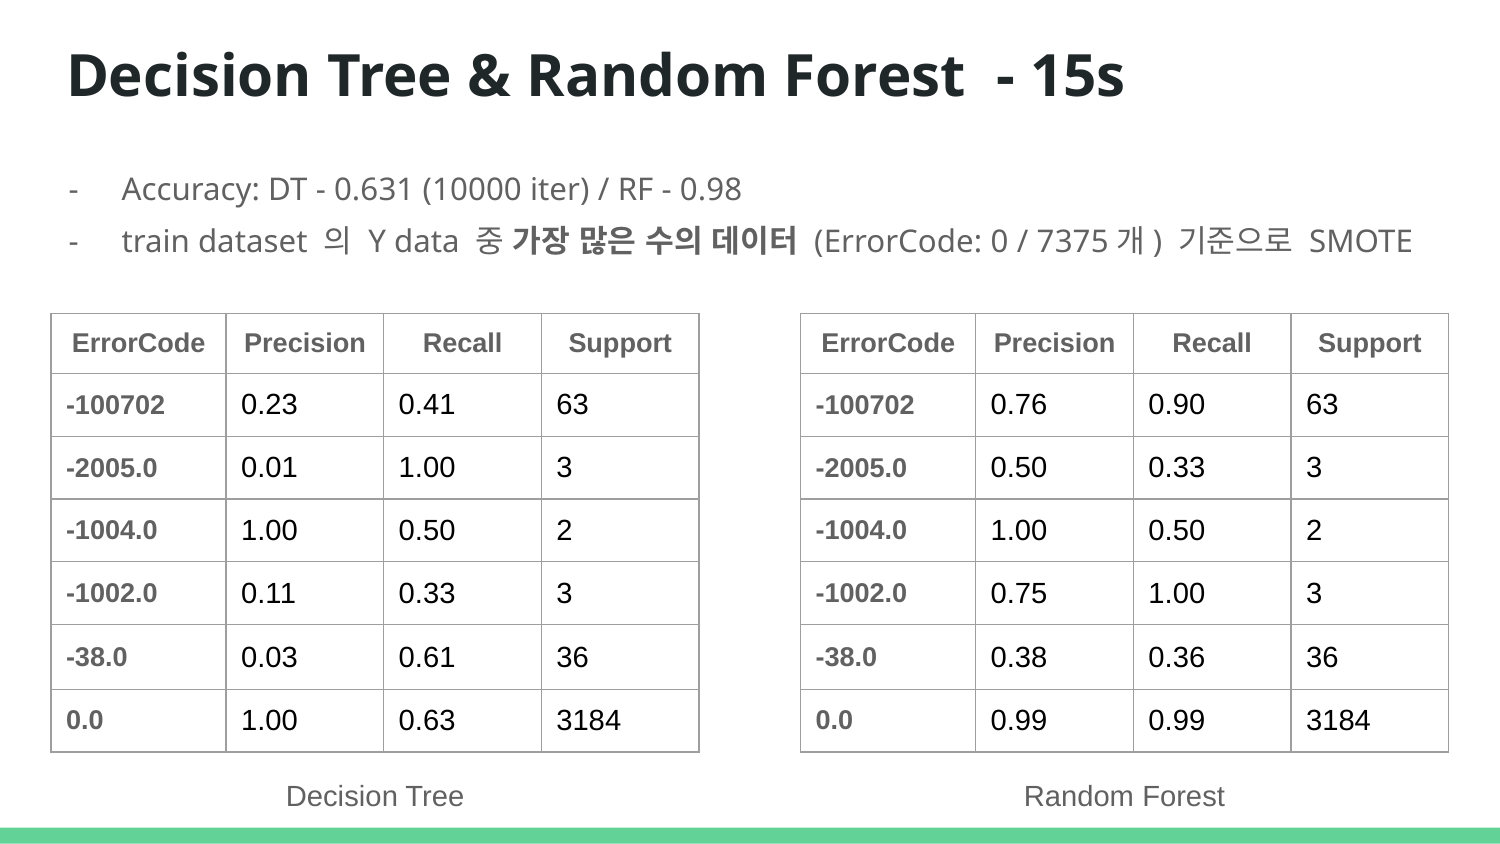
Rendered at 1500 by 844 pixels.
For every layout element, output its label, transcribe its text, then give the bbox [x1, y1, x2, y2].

table_cell -2005.0 [52, 437, 225, 498]
table_cell 0.99 [976, 690, 1133, 751]
table_cell 0.0 [52, 690, 225, 751]
table_cell -2005.0 [801, 437, 975, 498]
table_cell 3 [1292, 437, 1448, 498]
text_box Decision Tree [250, 778, 501, 812]
table_cell -1004.0 [801, 500, 975, 561]
table_header Recall [1134, 314, 1290, 373]
table_cell 1.00 [976, 500, 1133, 561]
table_cell -1002.0 [52, 562, 225, 624]
table_cell -1002.0 [801, 562, 975, 624]
table_cell 1.00 [384, 437, 541, 498]
table_cell 0.38 [976, 625, 1133, 689]
table_cell 3 [542, 437, 698, 498]
text_box Random Forest [999, 778, 1250, 812]
table_cell 0.63 [384, 690, 541, 751]
table_header ErrorCode [52, 314, 225, 373]
table_cell 63 [542, 374, 698, 436]
table_cell 63 [1292, 374, 1448, 436]
table_cell 36 [542, 625, 698, 689]
table_cell -100702 [801, 374, 975, 436]
table_cell -1004.0 [52, 500, 225, 561]
table_cell -100702 [52, 374, 225, 436]
table_cell 3184 [542, 690, 698, 751]
table_header Precision [227, 314, 383, 373]
table_cell 0.33 [384, 562, 541, 624]
table_cell 0.90 [1134, 374, 1290, 436]
table_cell 0.33 [1134, 437, 1290, 498]
table_cell 0.03 [227, 625, 383, 689]
list Accuracy: DT - 0.631 (10000 iter) / RF - 0.98 train dataset 의 Y data 중 가장 많은 수의 데이터 (ErrorCode: 0 / 7375개) 기준으로 SMOTE [31, 139, 1471, 309]
table_cell 0.0 [801, 690, 975, 751]
table_cell -38.0 [52, 625, 225, 689]
table_cell 0.41 [384, 374, 541, 436]
table_cell 0.11 [227, 562, 383, 624]
table_cell 1.00 [227, 690, 383, 751]
table_header ErrorCode [801, 314, 975, 373]
table_cell 0.36 [1134, 625, 1290, 689]
table_cell -38.0 [801, 625, 975, 689]
table_cell 2 [542, 500, 698, 561]
table_cell 1.00 [1134, 562, 1290, 624]
table_cell 0.75 [976, 562, 1133, 624]
table_cell 0.01 [227, 437, 383, 498]
table_header Precision [976, 314, 1133, 373]
table_cell 0.23 [227, 374, 383, 436]
table_cell 3 [1292, 562, 1448, 624]
table_cell 3 [542, 562, 698, 624]
table_cell 1.00 [227, 500, 383, 561]
table_cell 3184 [1292, 690, 1448, 751]
table_cell 0.50 [976, 437, 1133, 498]
table_cell 0.50 [384, 500, 541, 561]
title Decision Tree & Random Forest - 15s [51, 23, 1449, 117]
table_cell 0.61 [384, 625, 541, 689]
table_cell 0.76 [976, 374, 1133, 436]
table_cell 0.99 [1134, 690, 1290, 751]
table_header Recall [384, 314, 541, 373]
table_header Support [1292, 314, 1448, 373]
table_cell 0.50 [1134, 500, 1290, 561]
table_cell 2 [1292, 500, 1448, 561]
table_header Support [542, 314, 698, 373]
table_cell 36 [1292, 625, 1448, 689]
